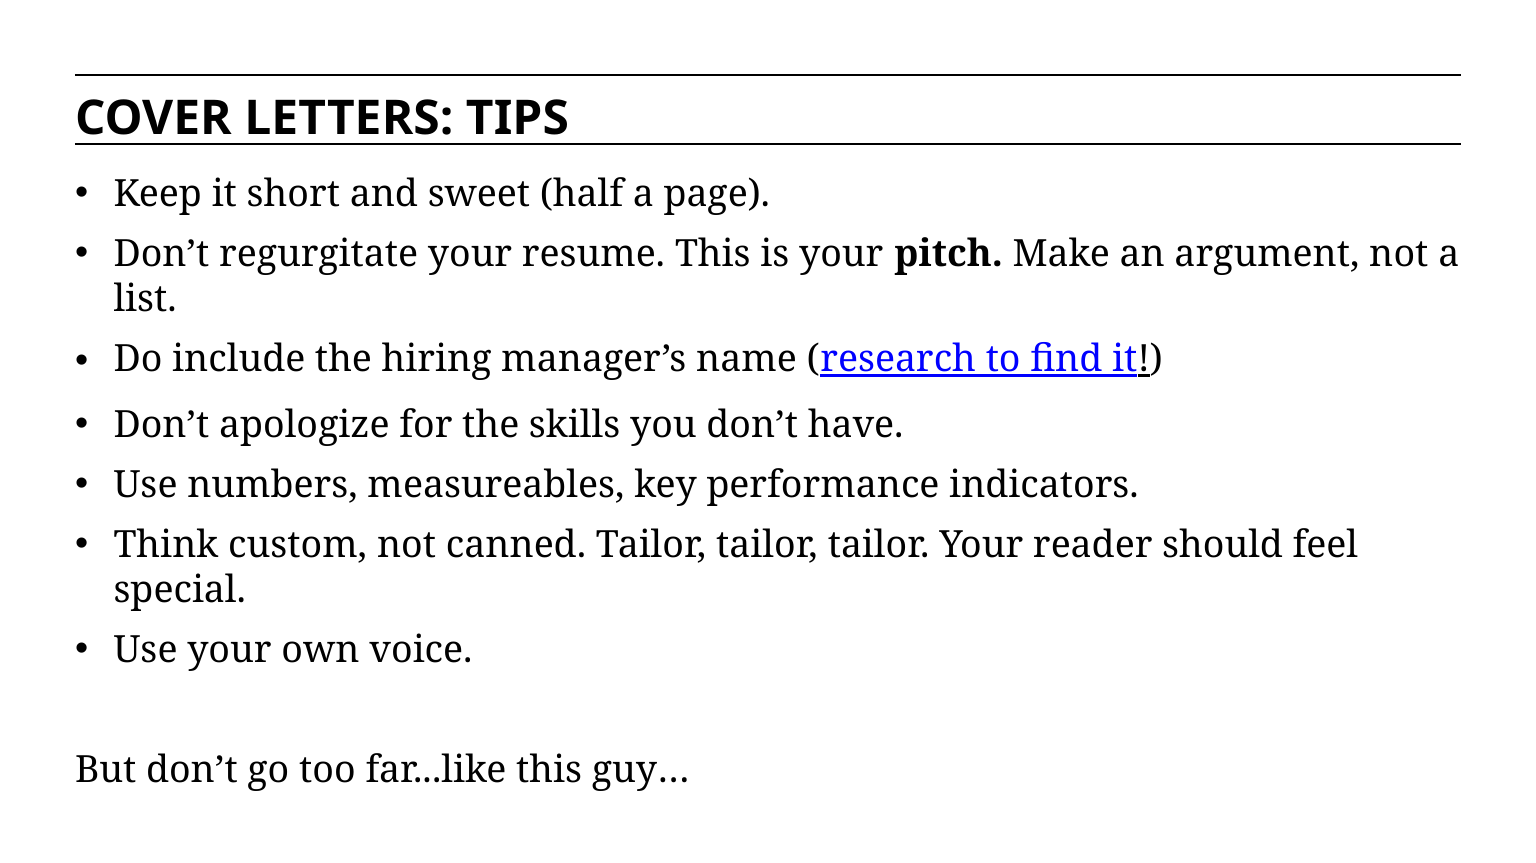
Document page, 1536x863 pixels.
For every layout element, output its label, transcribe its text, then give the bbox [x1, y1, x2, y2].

list Keep it short and sweet (half a page). Don’t regurgitate your resume. This is your pitch. Make an argument, not a list. Do include the hiring manager’s name (research to find it!) Don’t apologize for the skills you don’t have. Use numbers, measureables, key performance indicators. Think custom, not canned. Tailor, tailor, tailor. Your reader should feel special. Use your own voice. But don’t go too far...like this guy… [75, 168, 1461, 619]
text_box COVER LETTERS: TIPS [74, 86, 987, 138]
